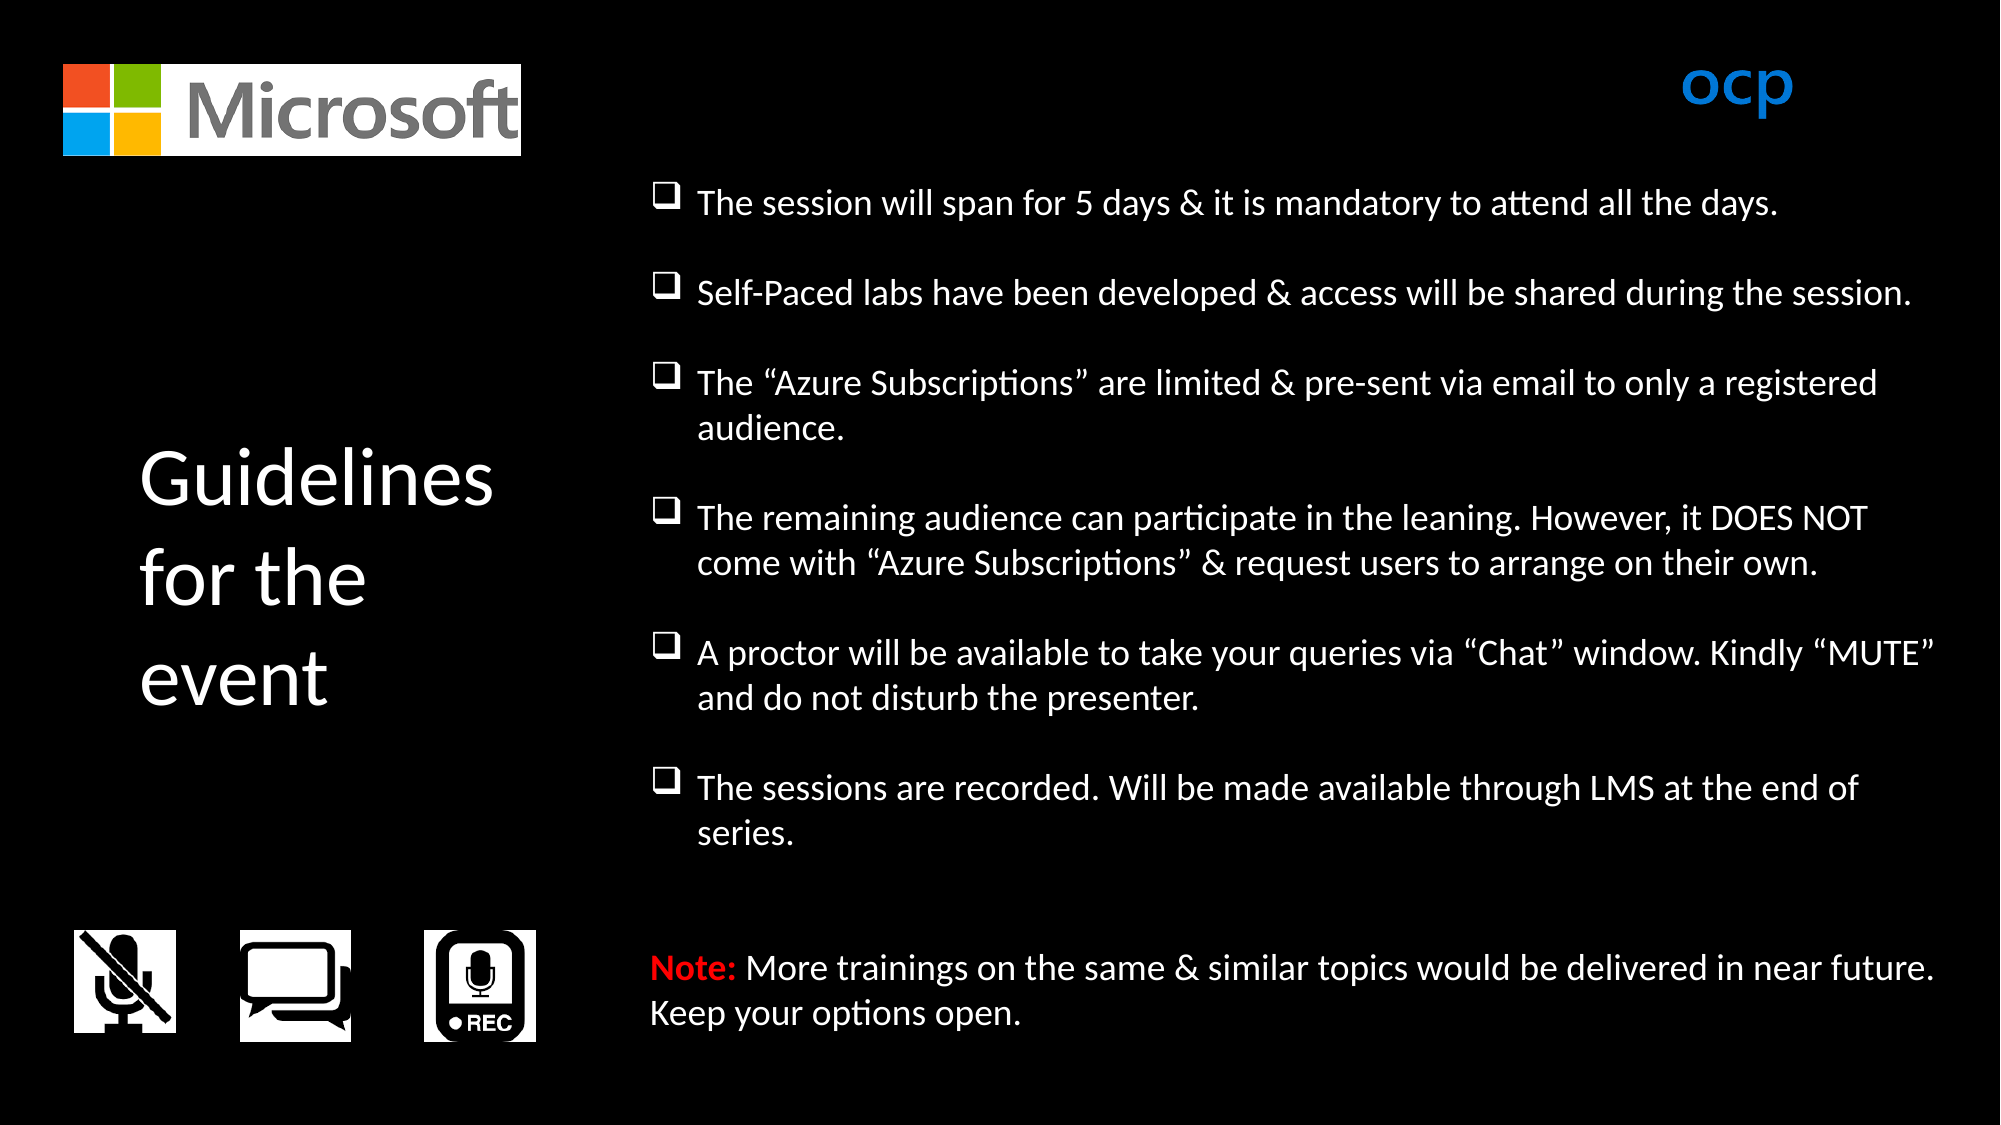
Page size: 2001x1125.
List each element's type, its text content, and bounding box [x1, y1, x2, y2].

picture [240, 930, 351, 1042]
picture [424, 930, 536, 1042]
picture [63, 64, 521, 156]
text_box The session will span for 5 days & it is mandatory to attend all the days. Self-Paced labs have been developed & access will be shared during the session. The “Azure Subscriptions” are limited & pre-sent via email to only a registered audience. The remaining audience can participate in the leaning. However, it DOES NOT come with “Azure Subscriptions” & request users to arrange on their own. A proctor will be available to take your queries via “Chat” window. Kindly “MUTE” and do not disturb the presenter. The sessions are recorded. Will be made available through LMS at the end of series. Note: More trainings on the same & similar topics would be delivered in near future. Keep your options open. [635, 171, 1962, 1041]
text_box Guidelines for the event [124, 415, 578, 730]
picture [1647, 29, 1962, 156]
picture [74, 930, 176, 1033]
